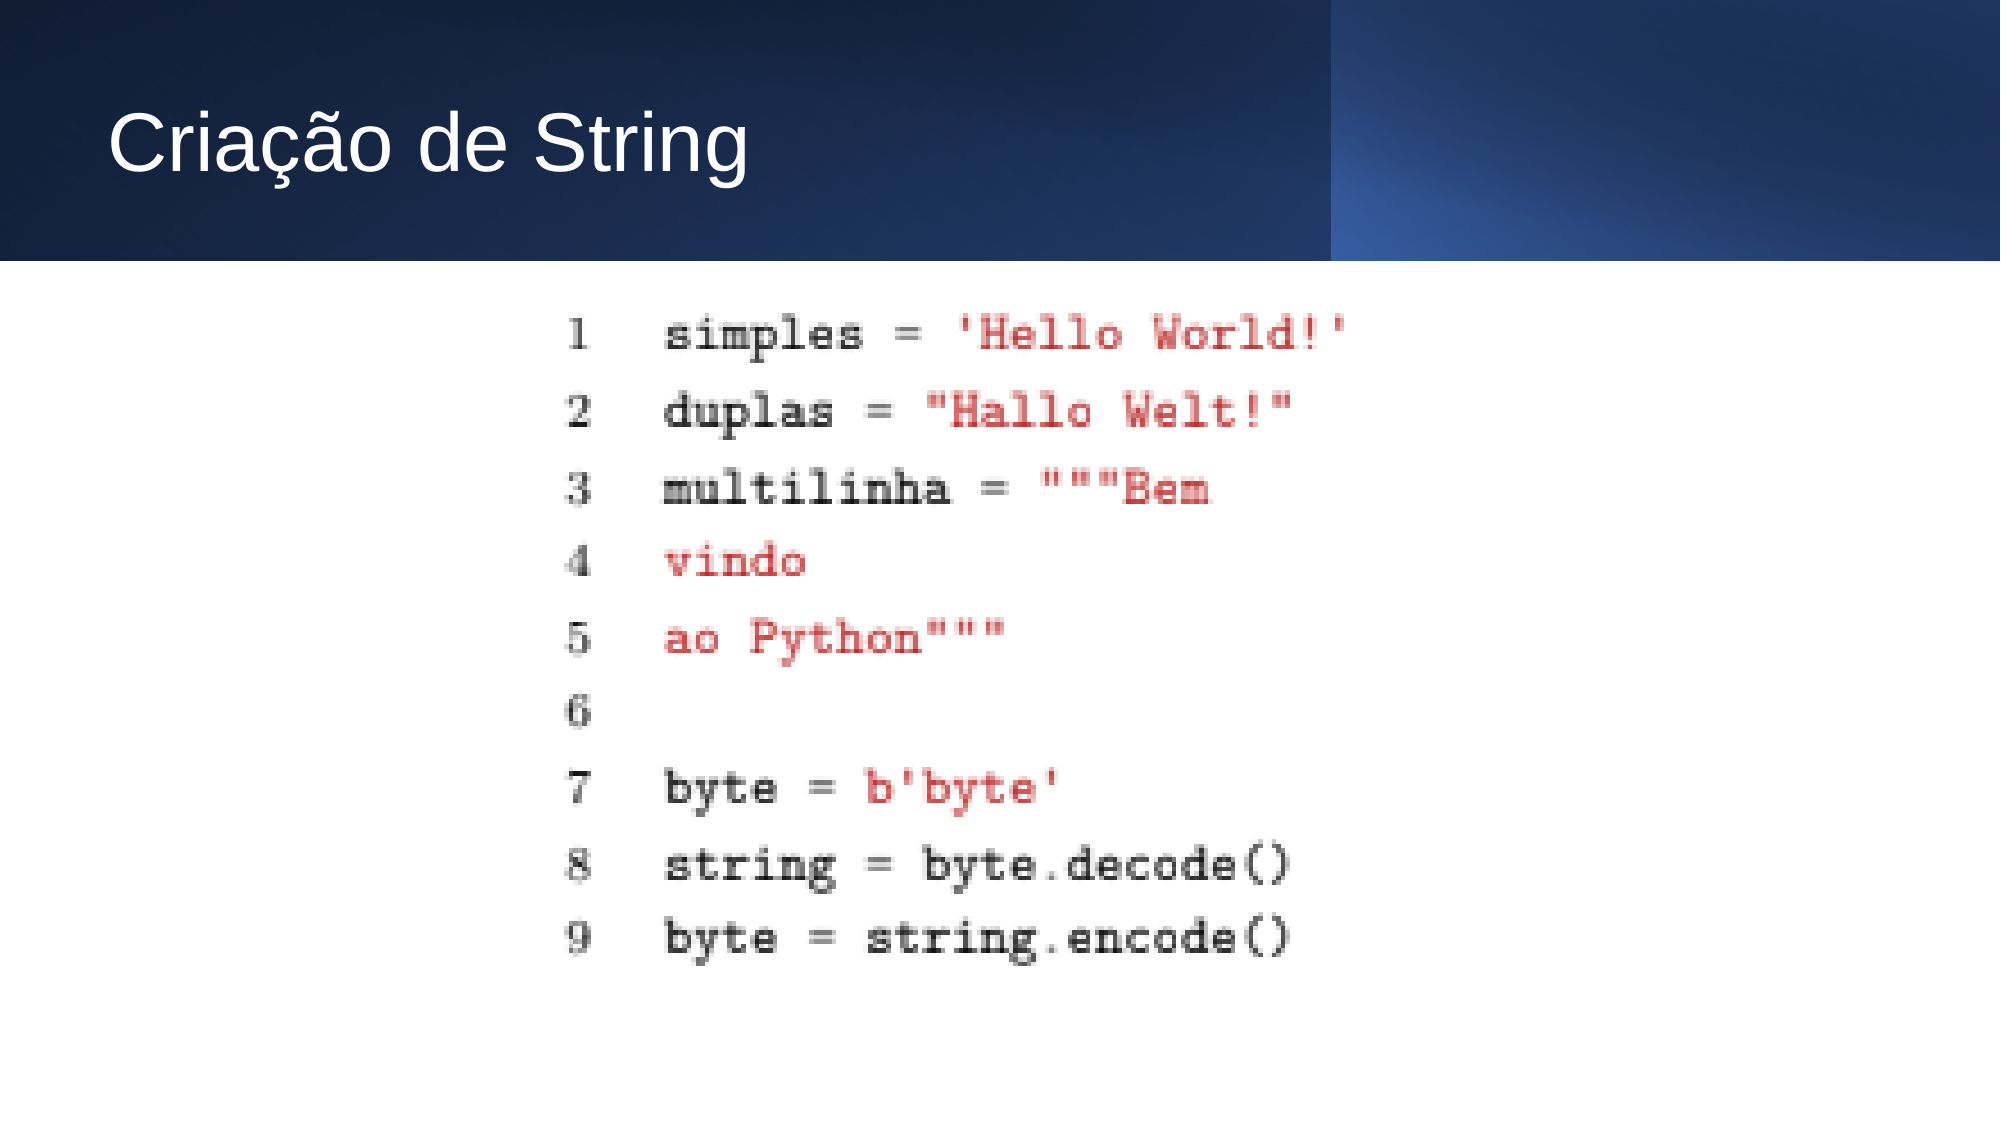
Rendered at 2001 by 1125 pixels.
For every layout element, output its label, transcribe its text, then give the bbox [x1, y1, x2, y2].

picture [541, 308, 1459, 986]
title Criação de String [92, 35, 1925, 254]
